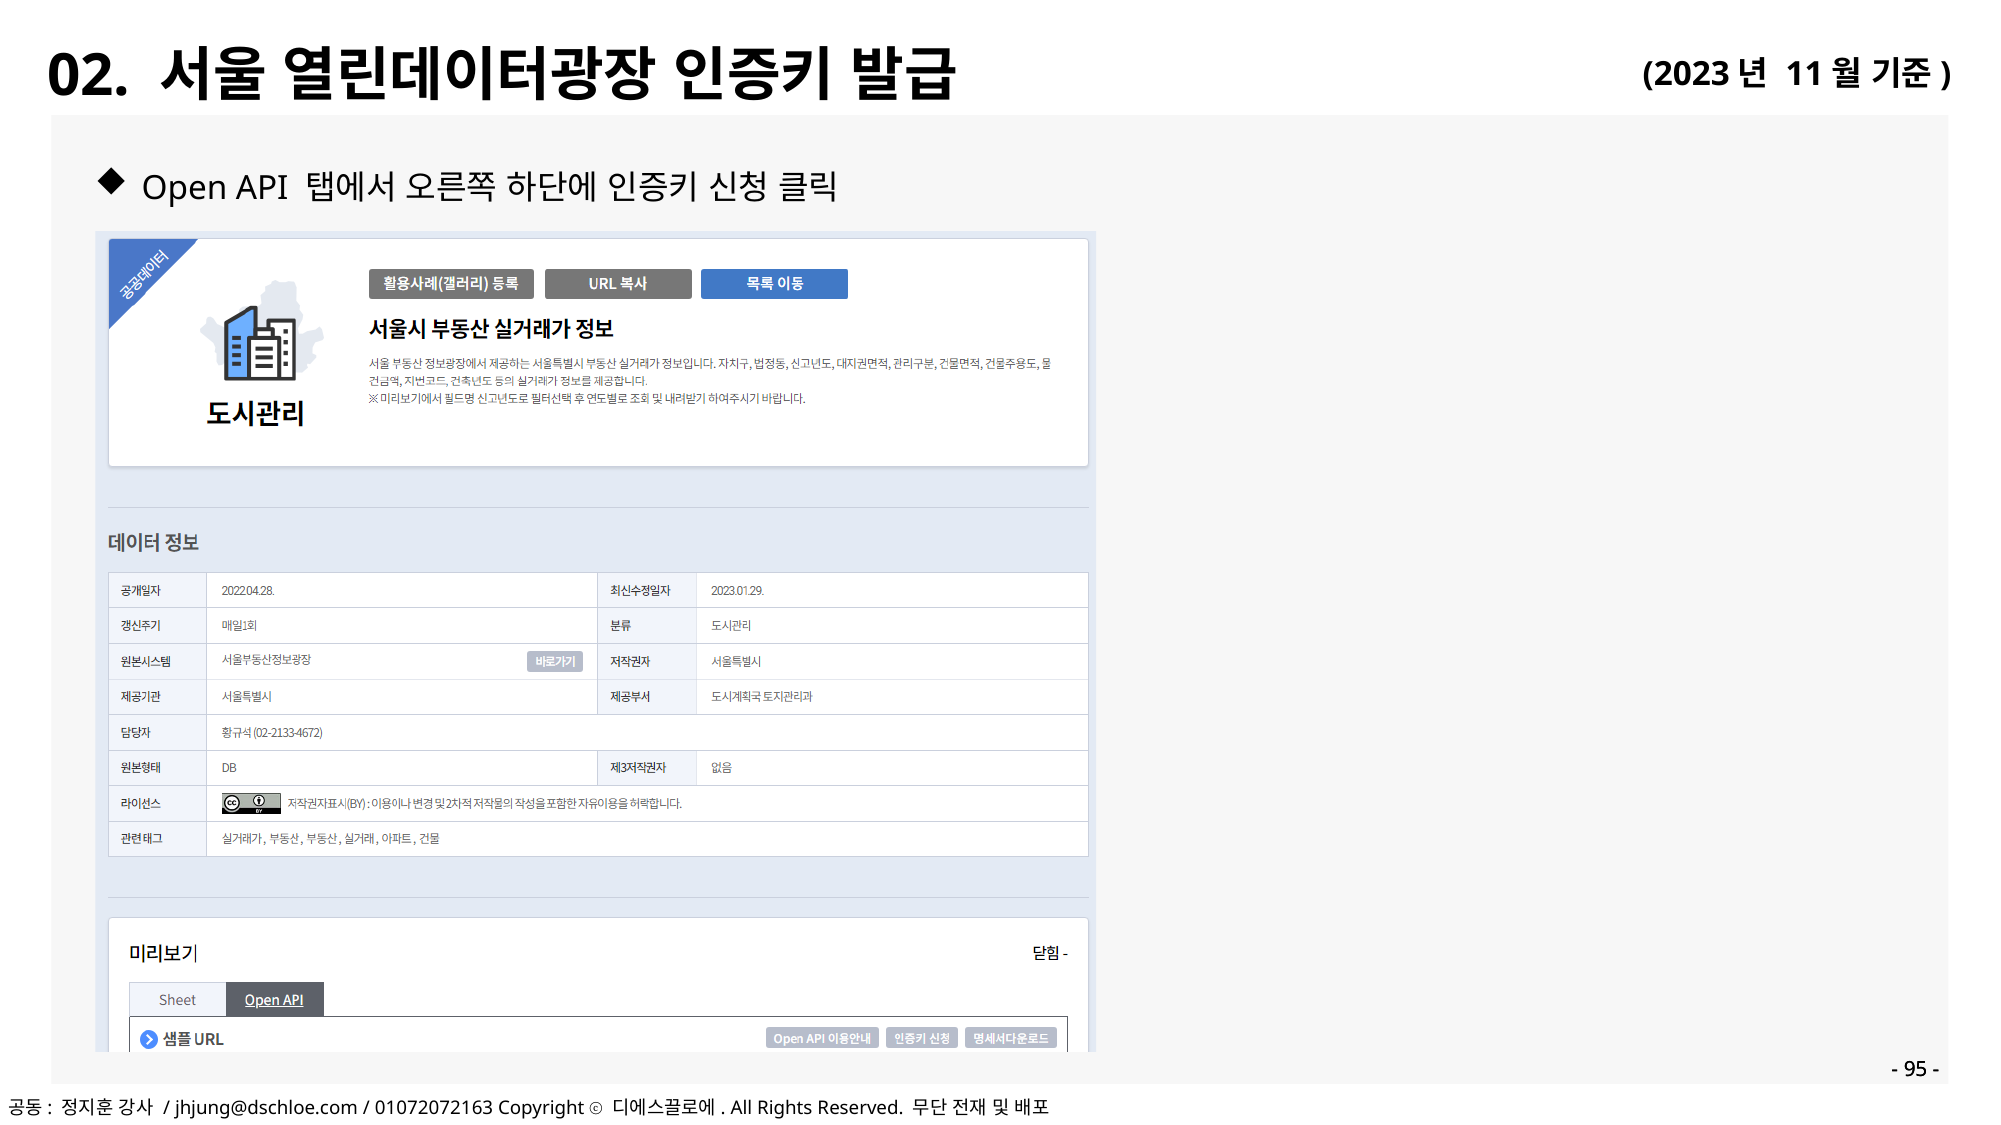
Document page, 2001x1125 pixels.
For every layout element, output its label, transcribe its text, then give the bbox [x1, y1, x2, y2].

slide_number - 95 - [1504, 1039, 1955, 1100]
text_box Open API 탭에서 오른쪽 하단에 인증키 신청 클릭 [80, 138, 855, 214]
text_box 02. 서울 열린데이터광장 인증키 발급 [32, 30, 972, 115]
picture [95, 231, 1097, 1052]
